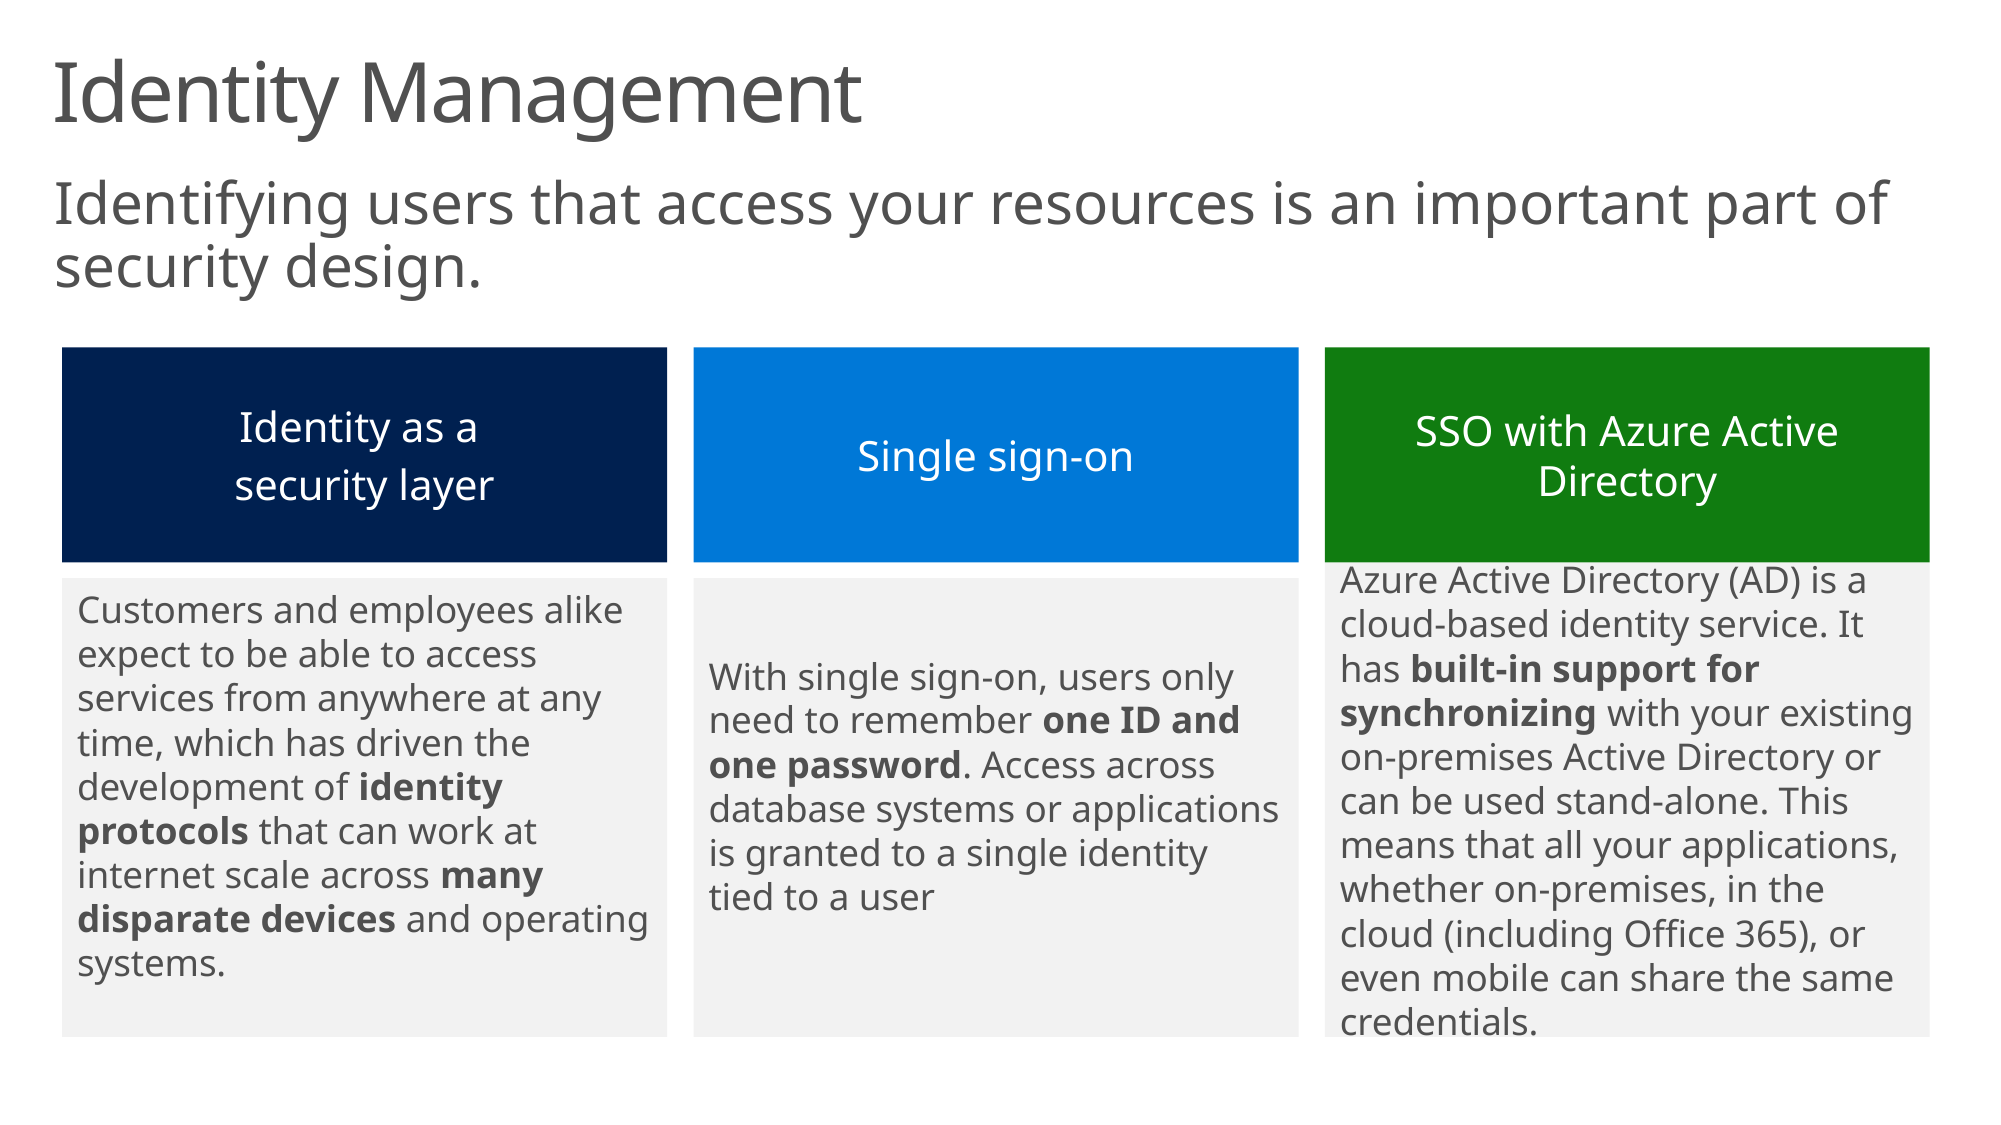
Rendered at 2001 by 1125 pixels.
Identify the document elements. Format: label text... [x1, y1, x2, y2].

text_box With single sign-on, users only need to remember one ID and one password. Access across database systems or applications is granted to a single identity tied to a user [693, 578, 1299, 1037]
text_box Customers and employees alike expect to be able to access services from anywhere at any time, which has driven the development of identity protocols that can work at internet scale across many disparate devices and operating systems. [62, 578, 668, 1037]
text_box SSO with Azure Active Directory [1324, 375, 1930, 563]
title Identity Management [37, 39, 1957, 190]
text_box Identity as a security layer [62, 375, 668, 563]
text_box Identifying users that access your resources is an important part of security design. [54, 190, 1930, 375]
text_box Single sign-on [693, 375, 1299, 563]
text_box Azure Active Directory (AD) is a cloud-based identity service. It has built-in support for synchronizing with your existing on-premises Active Directory or can be used stand-alone. This means that all your applications, whether on-premises, in the cloud (including Office 365), or even mobile can share the same credentials. [1324, 563, 1930, 1037]
